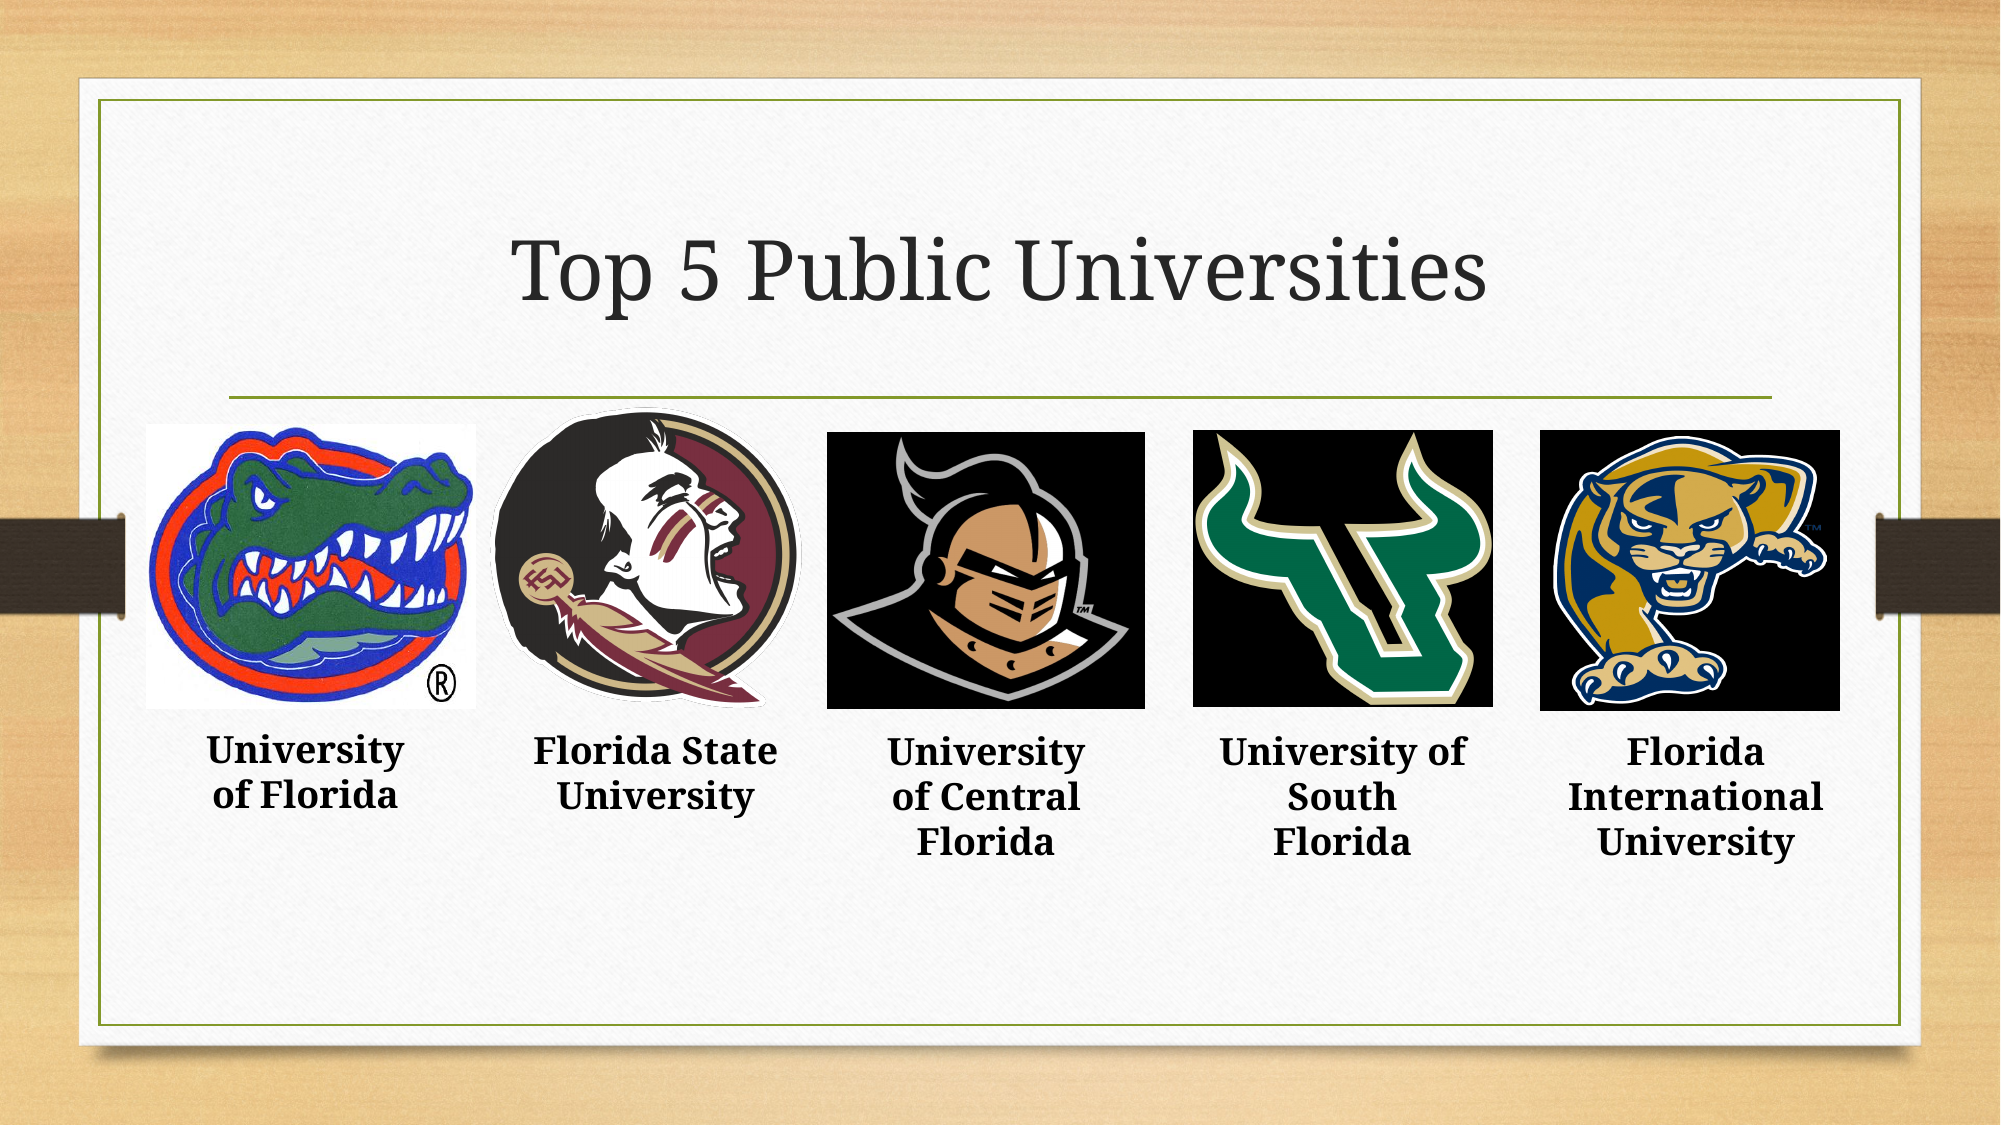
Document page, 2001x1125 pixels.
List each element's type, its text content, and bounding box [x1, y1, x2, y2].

text_box University of South Florida [1203, 720, 1482, 871]
text_box University of Florida [175, 718, 436, 824]
picture [0, 0, 2001, 1125]
text_box Florida State University [497, 719, 815, 825]
text_box Florida International University [1515, 720, 1878, 916]
text_box University of Central Florida [859, 720, 1113, 871]
title Top 5 Public Universities [212, 161, 1788, 375]
